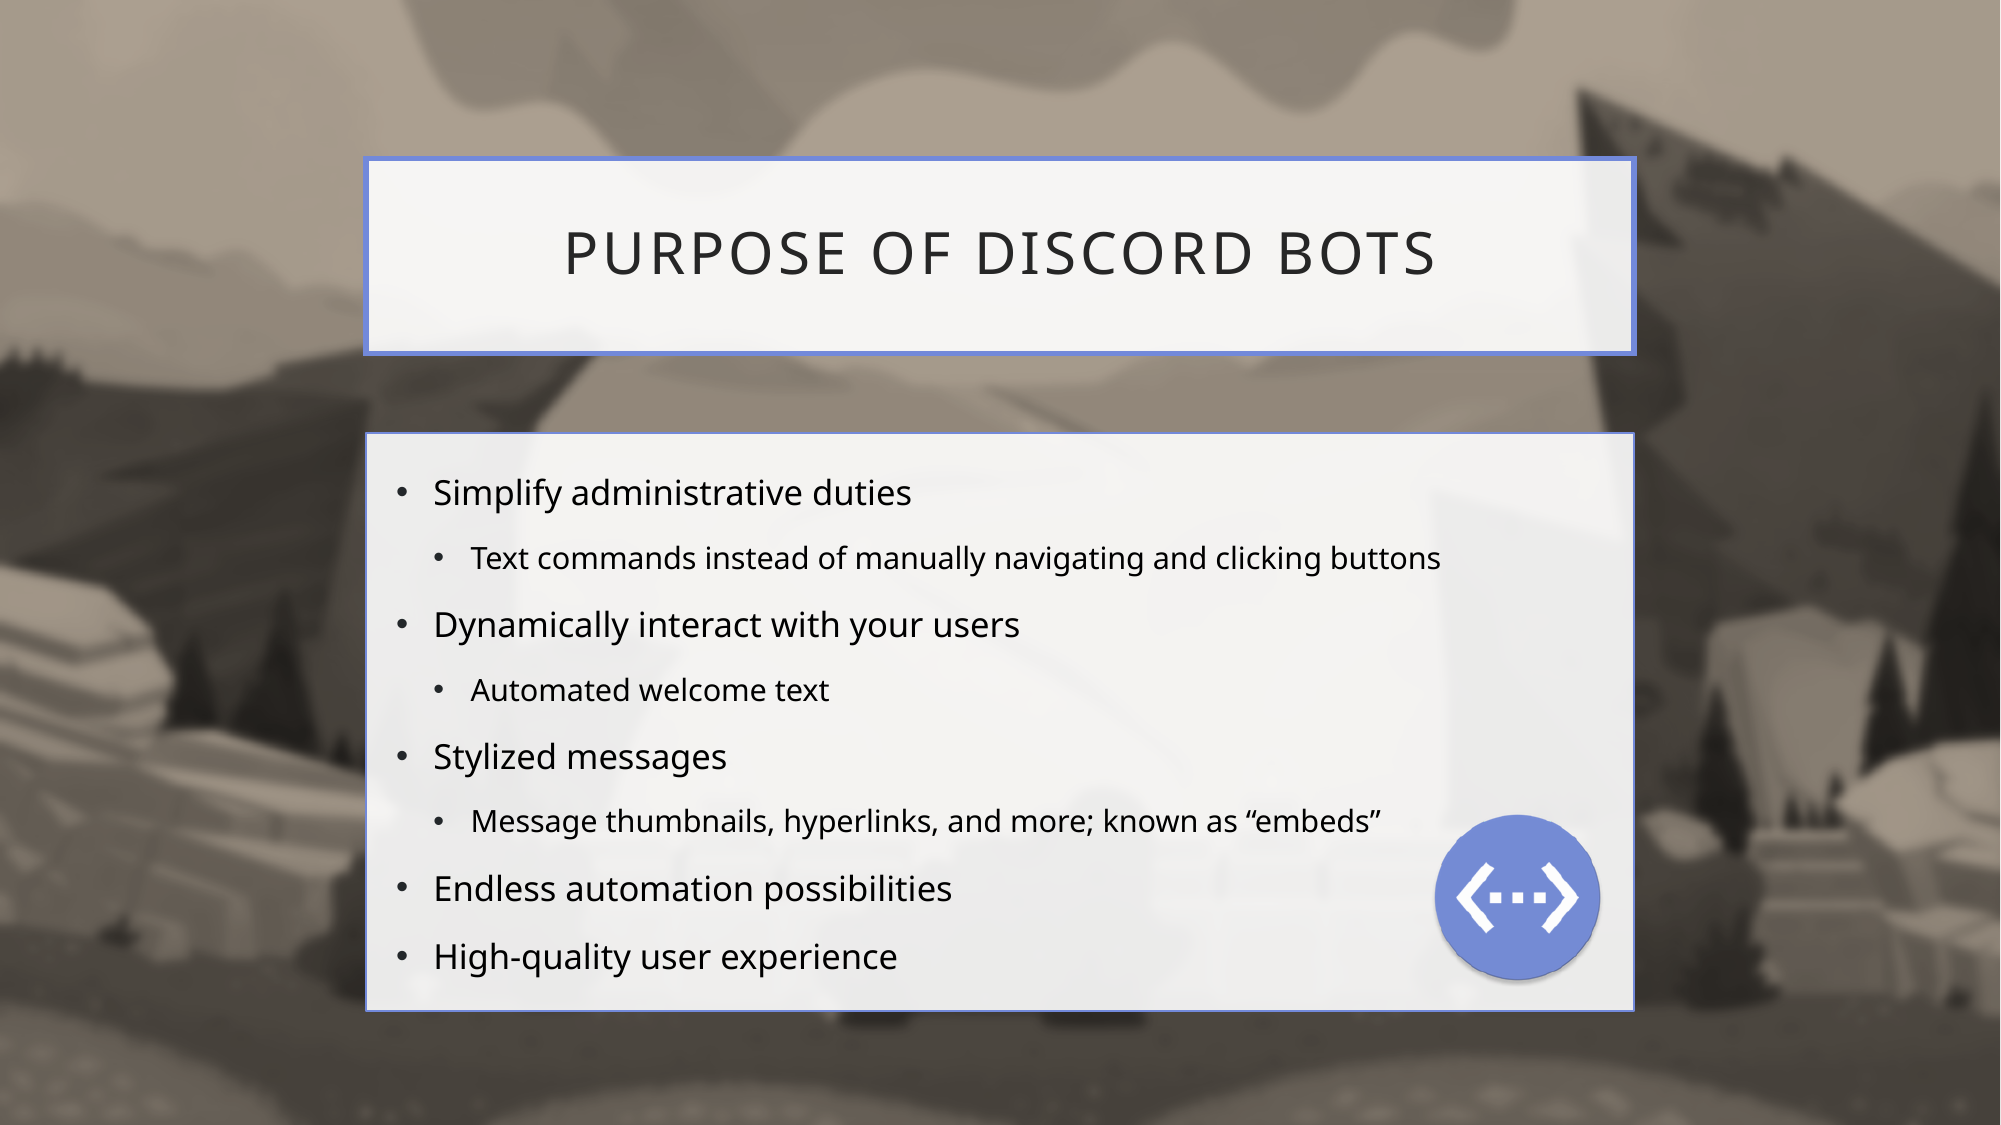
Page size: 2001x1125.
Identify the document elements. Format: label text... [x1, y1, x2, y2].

title Purpose of Discord Bots [363, 156, 1637, 356]
list Simplify administrative duties Text commands instead of manually navigating and clicking buttons Dynamically interact with your users Automated welcome text Stylized messages Message thumbnails, hyperlinks, and more; known as “embeds” Endless automation possibilities High-quality user experience [366, 432, 1634, 1012]
picture [1427, 807, 1607, 987]
